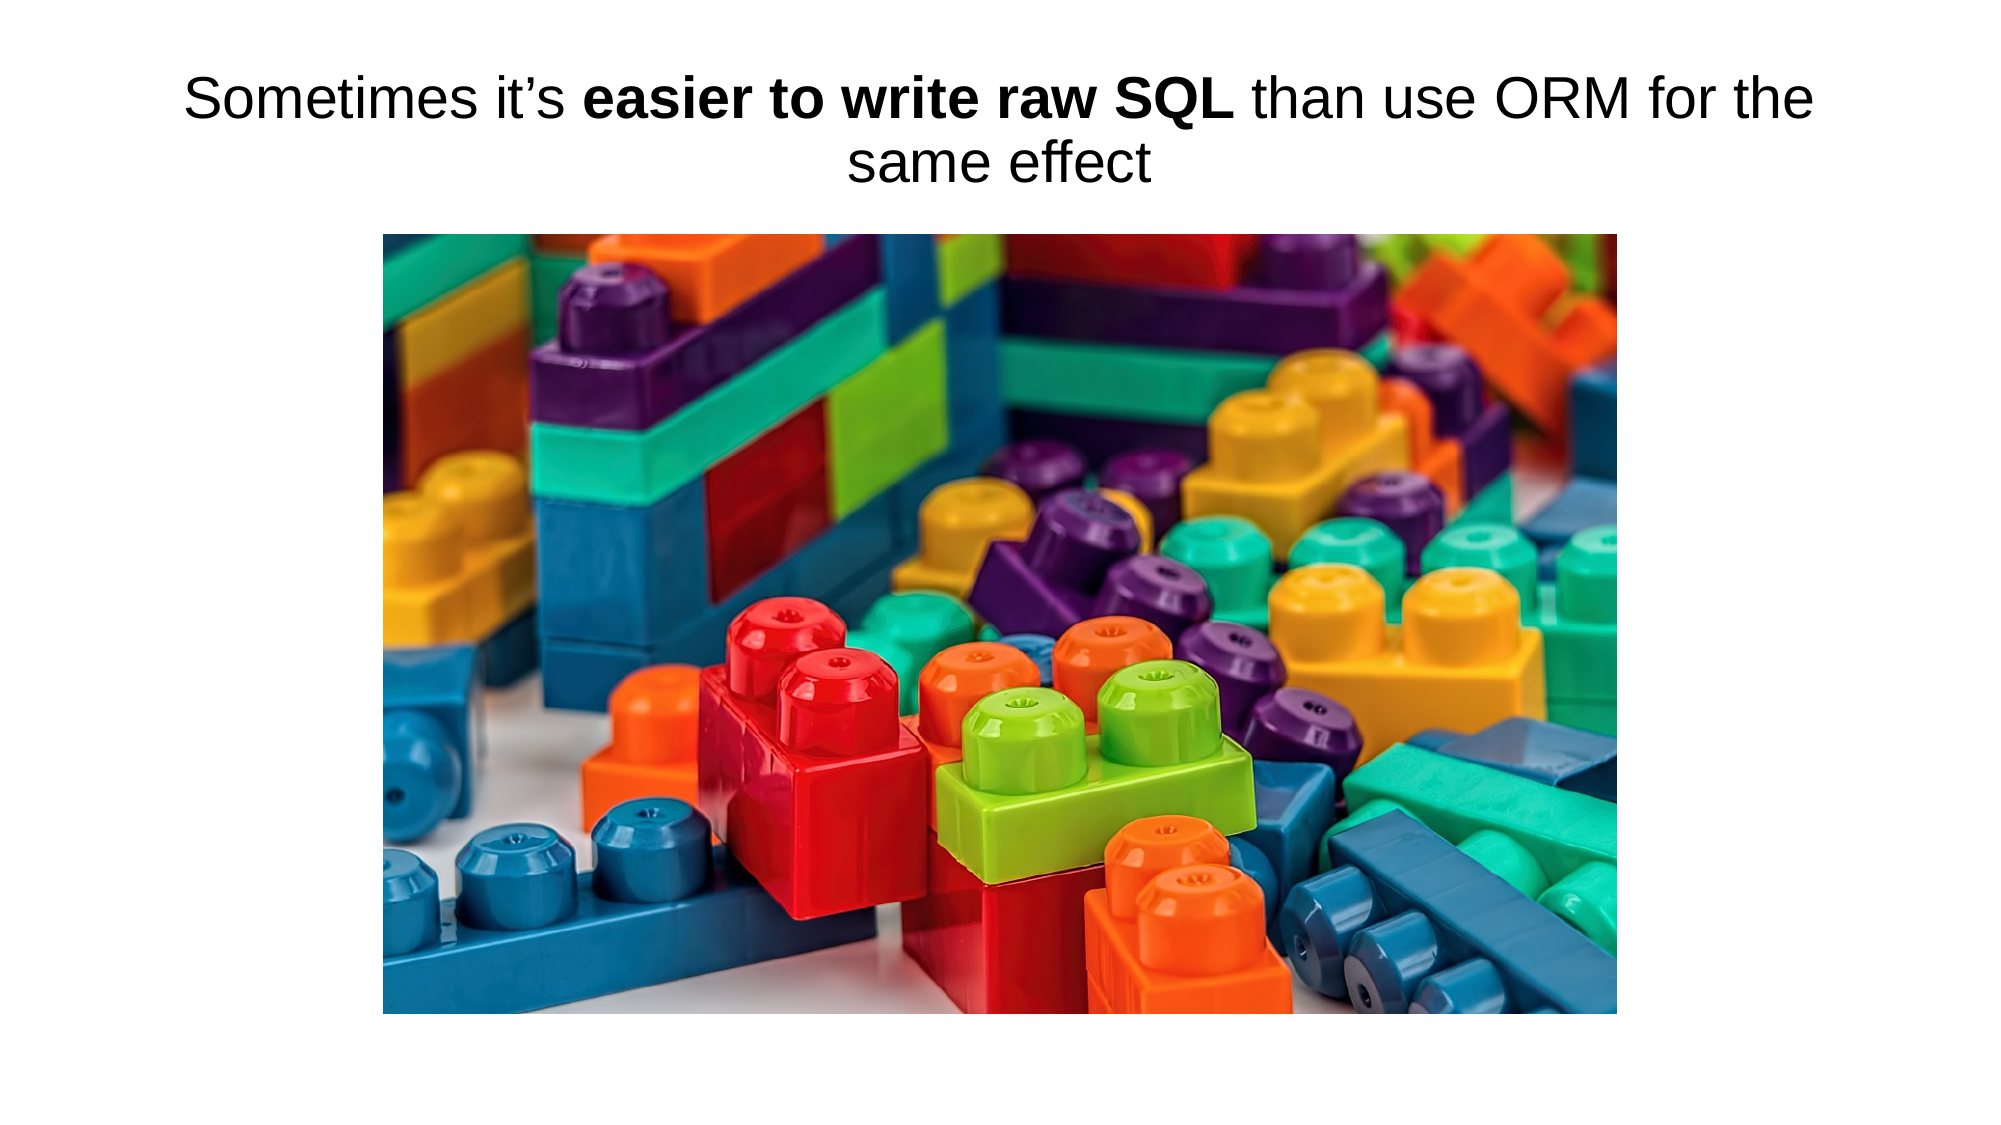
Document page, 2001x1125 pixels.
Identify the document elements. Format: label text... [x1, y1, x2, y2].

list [383, 234, 1617, 1014]
title Sometimes it’s easier to write raw SQL than use ORM for the same effect [137, 59, 1863, 204]
